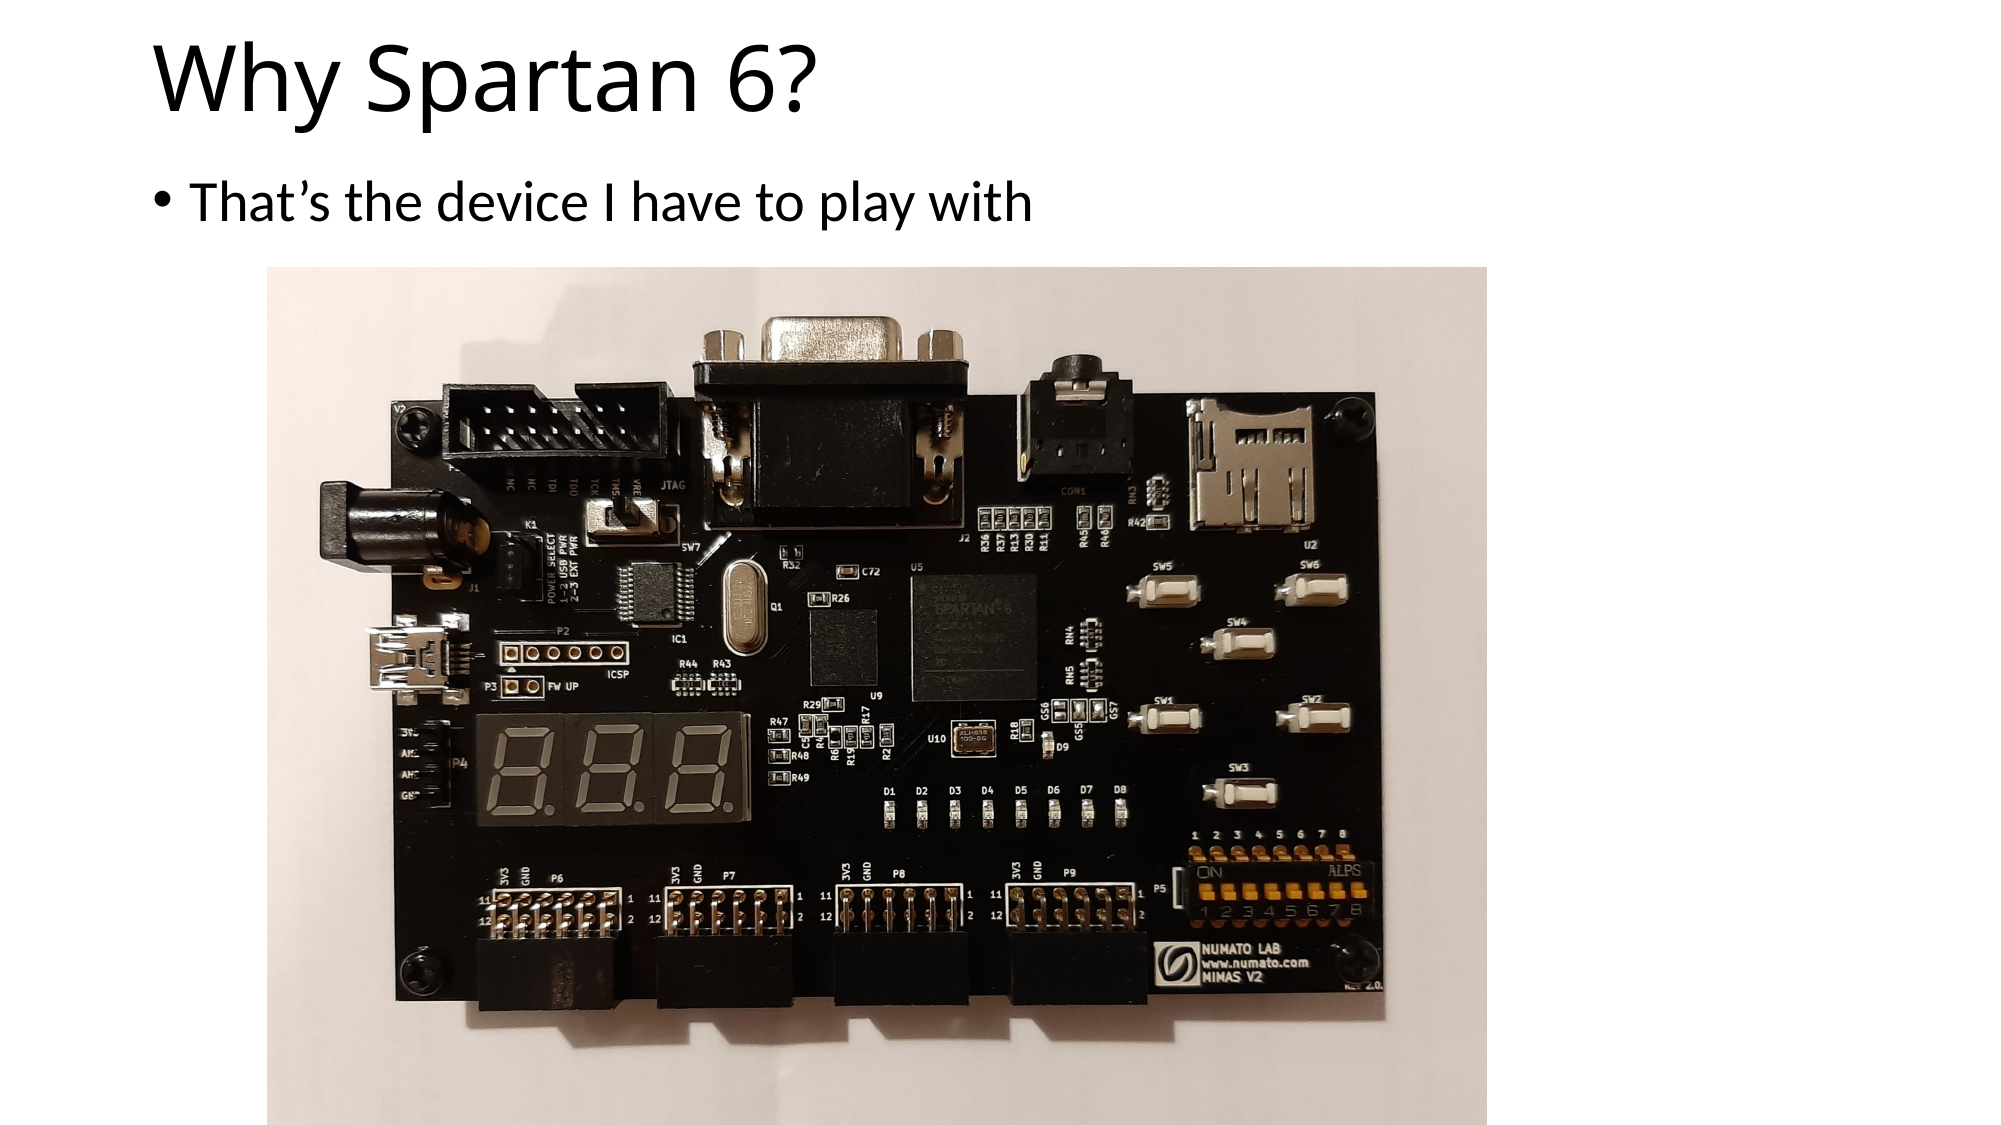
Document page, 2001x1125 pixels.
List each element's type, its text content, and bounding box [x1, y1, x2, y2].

picture [267, 267, 1487, 1125]
title Why Spartan 6? [137, 0, 1863, 163]
list That’s the device I have to play with [137, 163, 1863, 1014]
